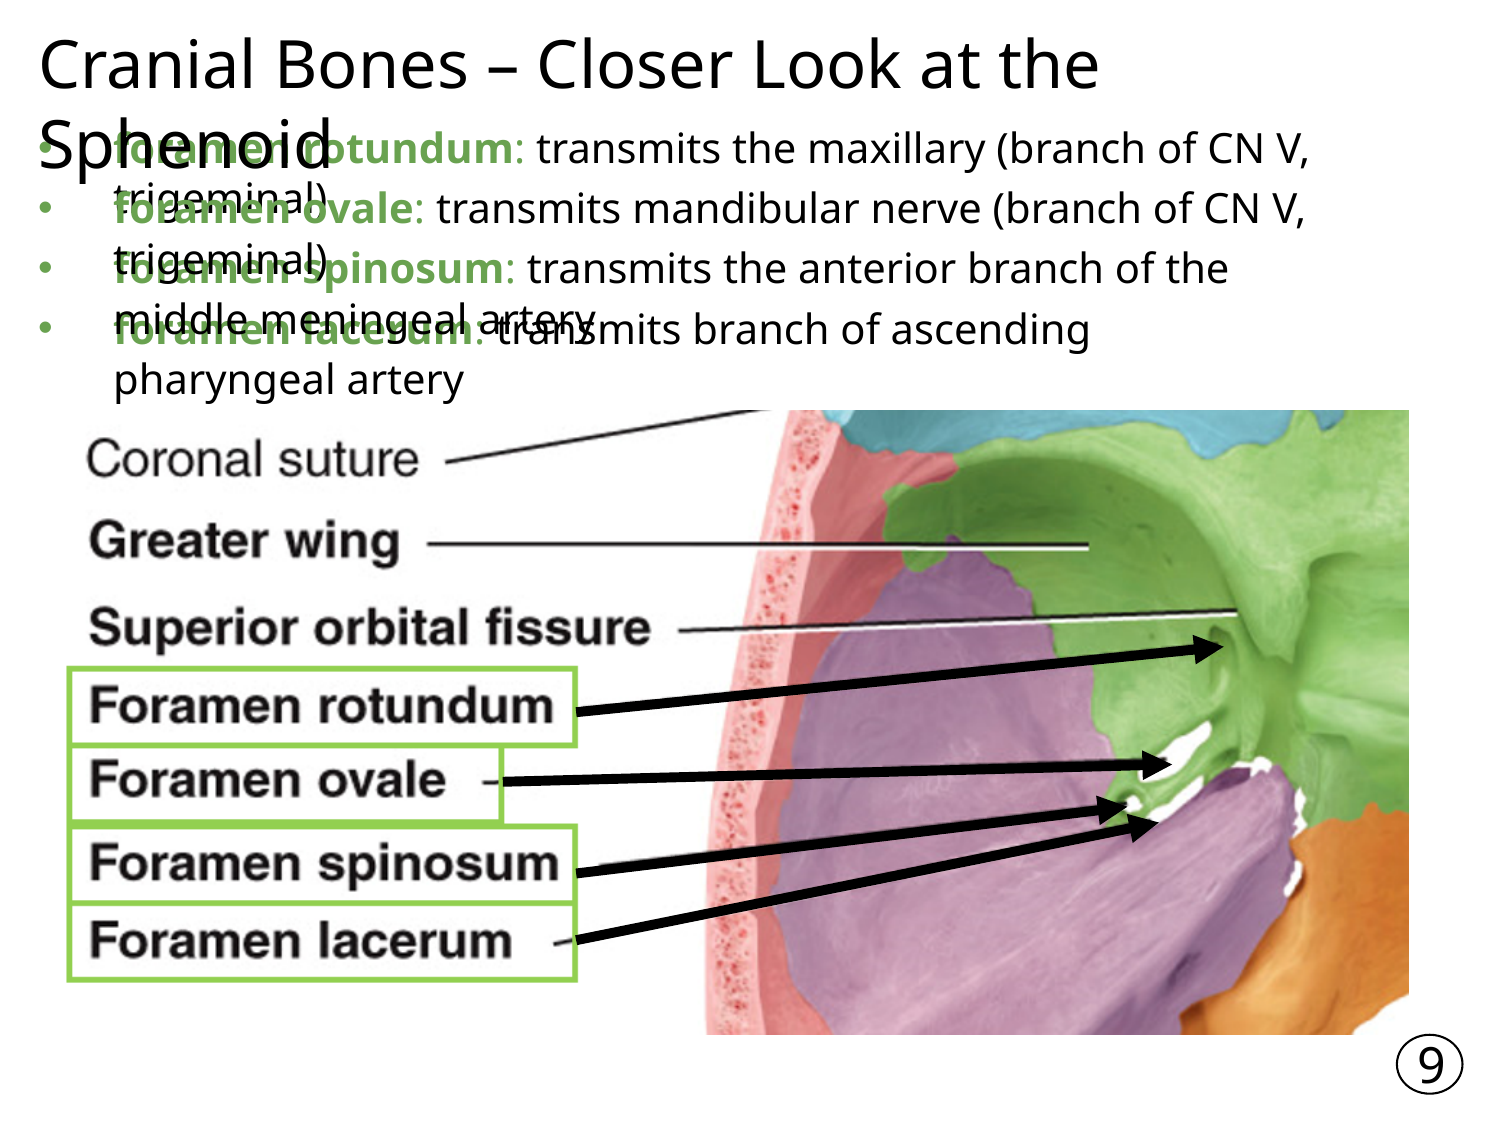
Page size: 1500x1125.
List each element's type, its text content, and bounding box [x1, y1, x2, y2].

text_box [502, 764, 1173, 782]
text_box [576, 806, 1128, 822]
text_box [1395, 1033, 1464, 1095]
text_box 9 [1377, 1026, 1461, 1102]
text_box foramen ovale: transmits mandibular nerve (branch of CN V, trigeminal) [23, 190, 1405, 290]
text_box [576, 646, 1224, 713]
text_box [576, 822, 1159, 941]
text_box Cranial Bones – Closer Look at the Sphenoid [23, 14, 1405, 190]
text_box foramen lacerum: transmits branch of ascending pharyngeal artery [23, 350, 1203, 410]
text_box foramen spinosum: transmits the anterior branch of the middle meningeal artery [23, 290, 1387, 350]
picture [19, 410, 1409, 1035]
